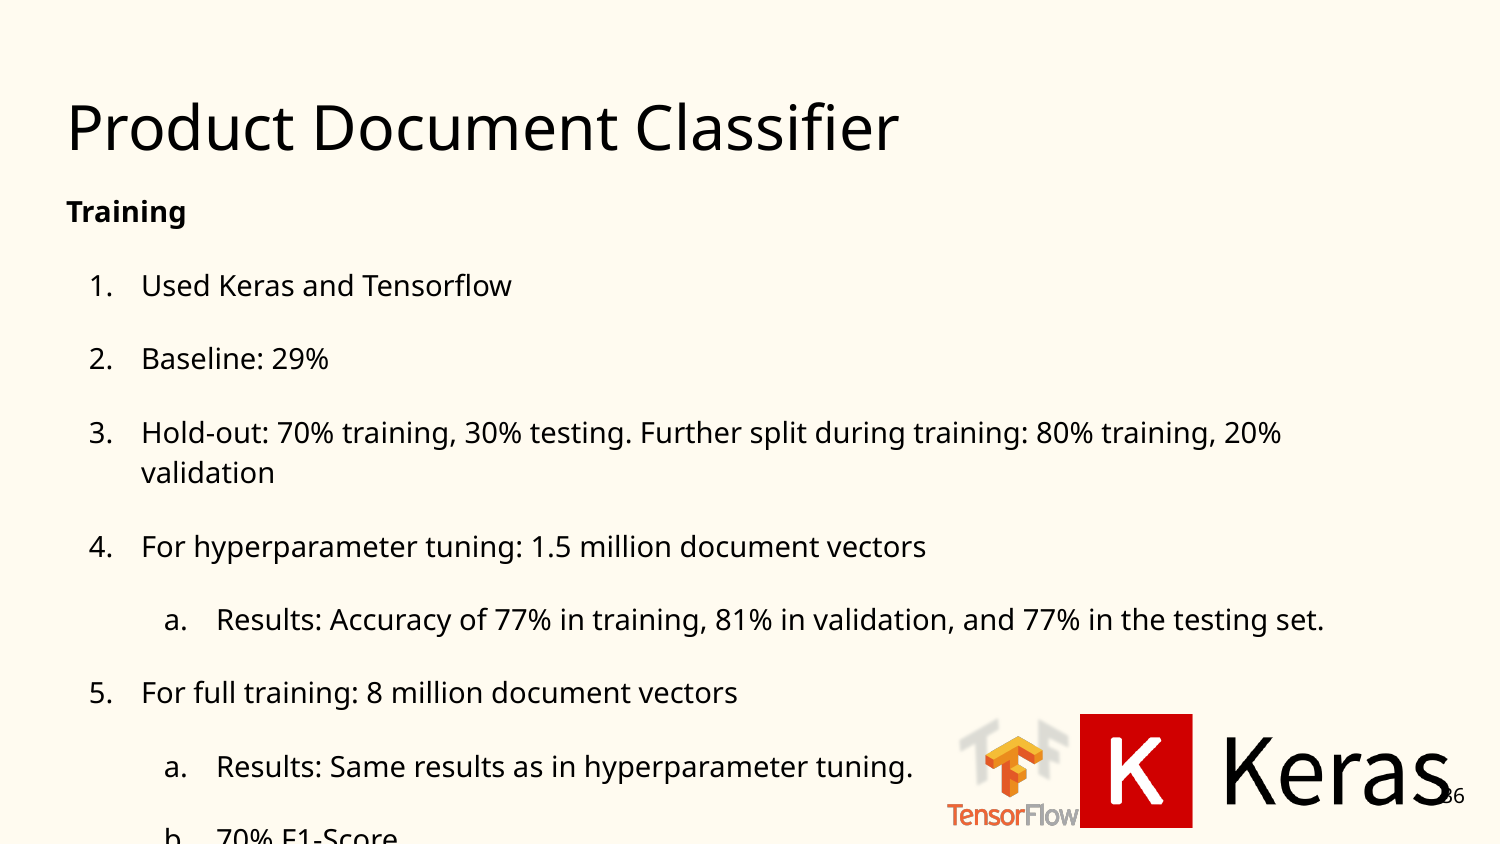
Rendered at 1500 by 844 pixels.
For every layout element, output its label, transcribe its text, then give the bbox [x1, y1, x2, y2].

slide_number ‹#› [1454, 764, 1480, 830]
title Product Document Classifier [51, 72, 1449, 174]
list Training Used Keras and Tensorflow Baseline: 29% Hold-out: 70% training, 30% testing. Further split during training: 80% training, 20% validation For hyperparameter tuning: 1.5 million document vectors Results: Accuracy of 77% in training, 81% in validation, and 77% in the testing set. For full training: 8 million document vectors Results: Same results as in hyperparameter tuning. 70% F1-Score [51, 173, 1400, 777]
picture [944, 714, 1450, 828]
